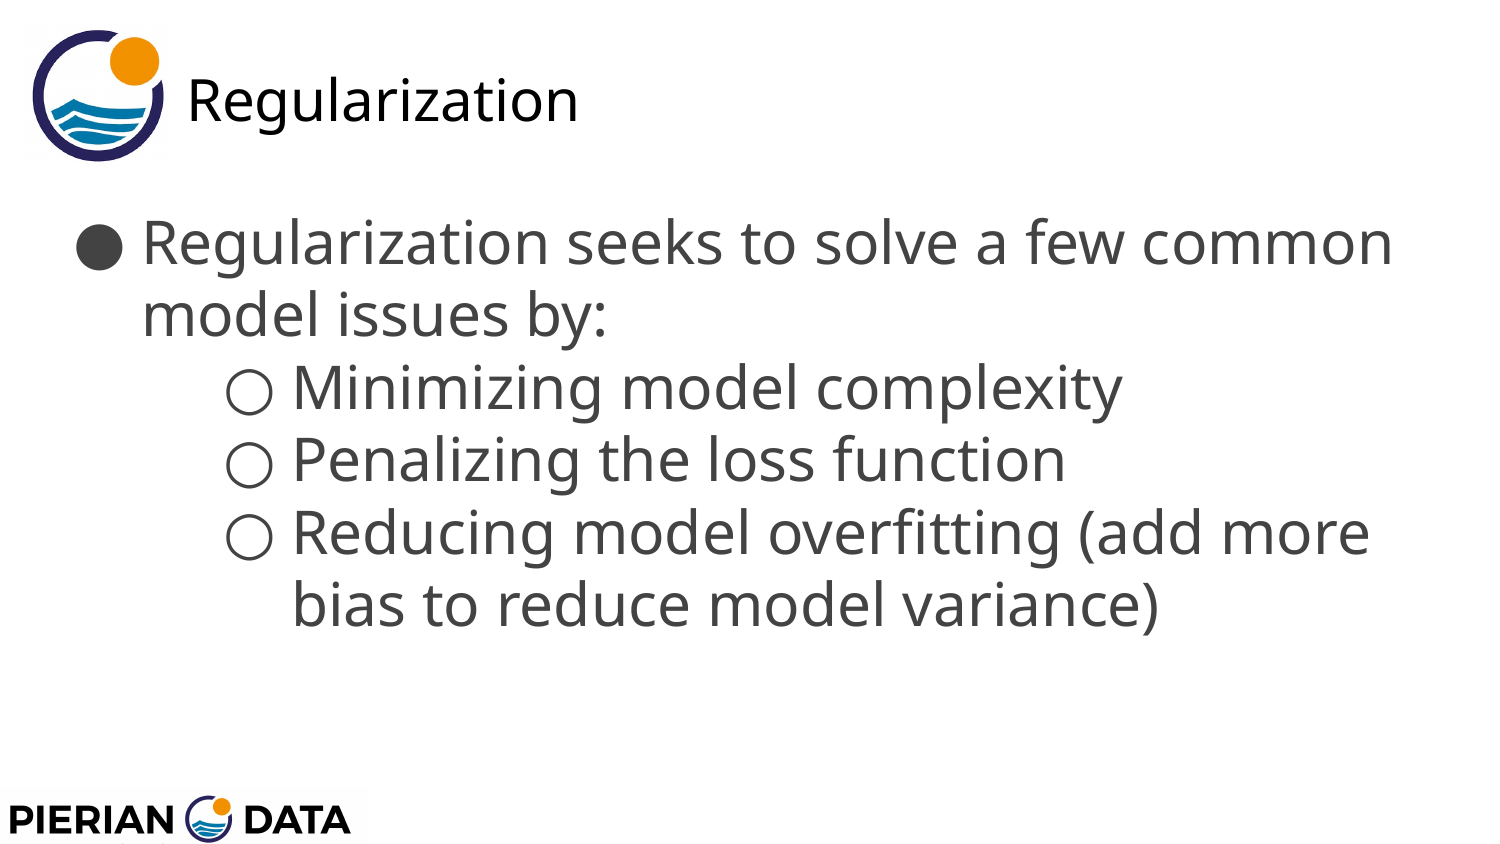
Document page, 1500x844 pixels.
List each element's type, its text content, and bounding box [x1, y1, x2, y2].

picture [0, 787, 368, 844]
list Regularization seeks to solve a few common model issues by: Minimizing model complexity Penalizing the loss function Reducing model overfitting (add more bias to reduce model variance) [51, 189, 1476, 750]
picture [24, 24, 172, 167]
title Regularization [176, 48, 1449, 143]
